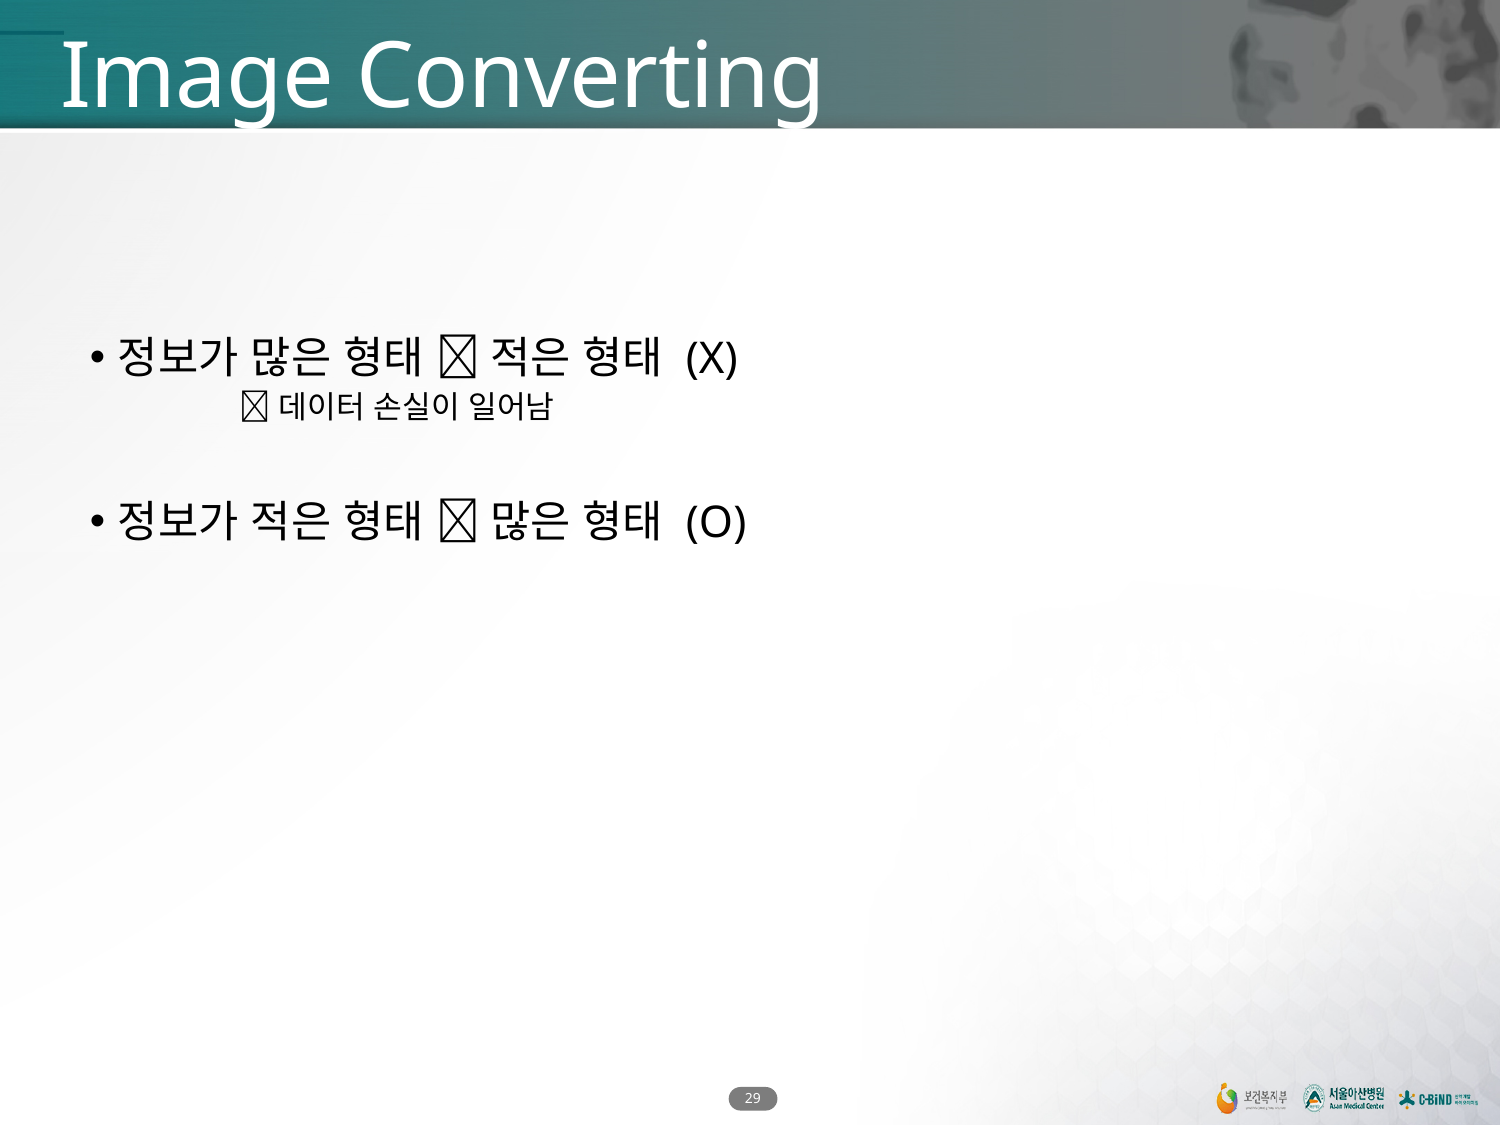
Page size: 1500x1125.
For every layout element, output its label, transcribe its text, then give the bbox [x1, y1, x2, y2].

picture [0, 0, 1500, 1125]
list 정보가 많은 형태  적은 형태 (X) 데이터 손실이 일어남 정보가 적은 형태  많은 형태 (O) [75, 262, 1425, 1005]
title Image Converting [60, 17, 1420, 126]
